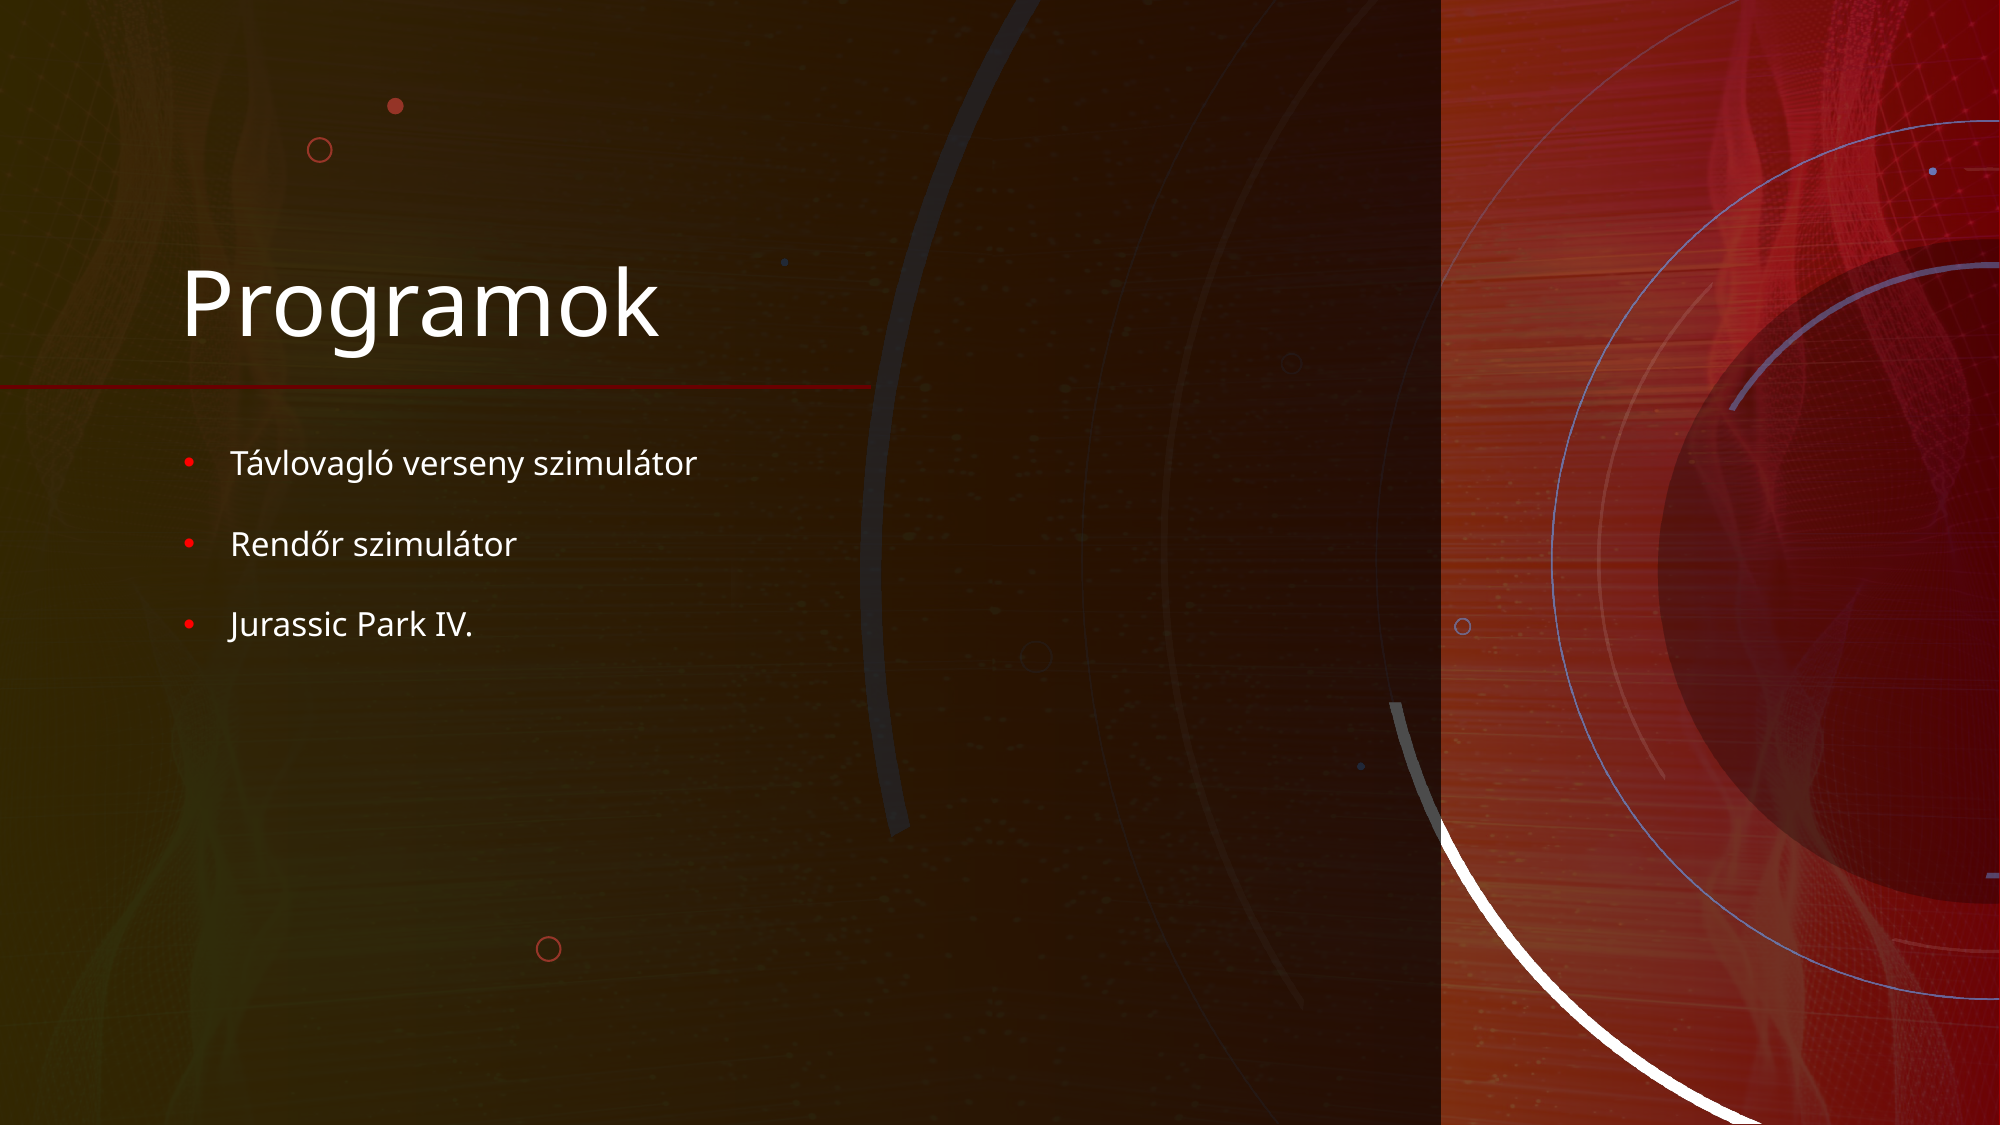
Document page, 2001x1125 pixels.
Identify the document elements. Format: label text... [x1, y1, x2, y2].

picture [730, 0, 2000, 1124]
list Távlovagló verseny szimulátor Rendőr szimulátor Jurassic Park IV. [168, 414, 1299, 962]
title Programok [164, 172, 1299, 364]
